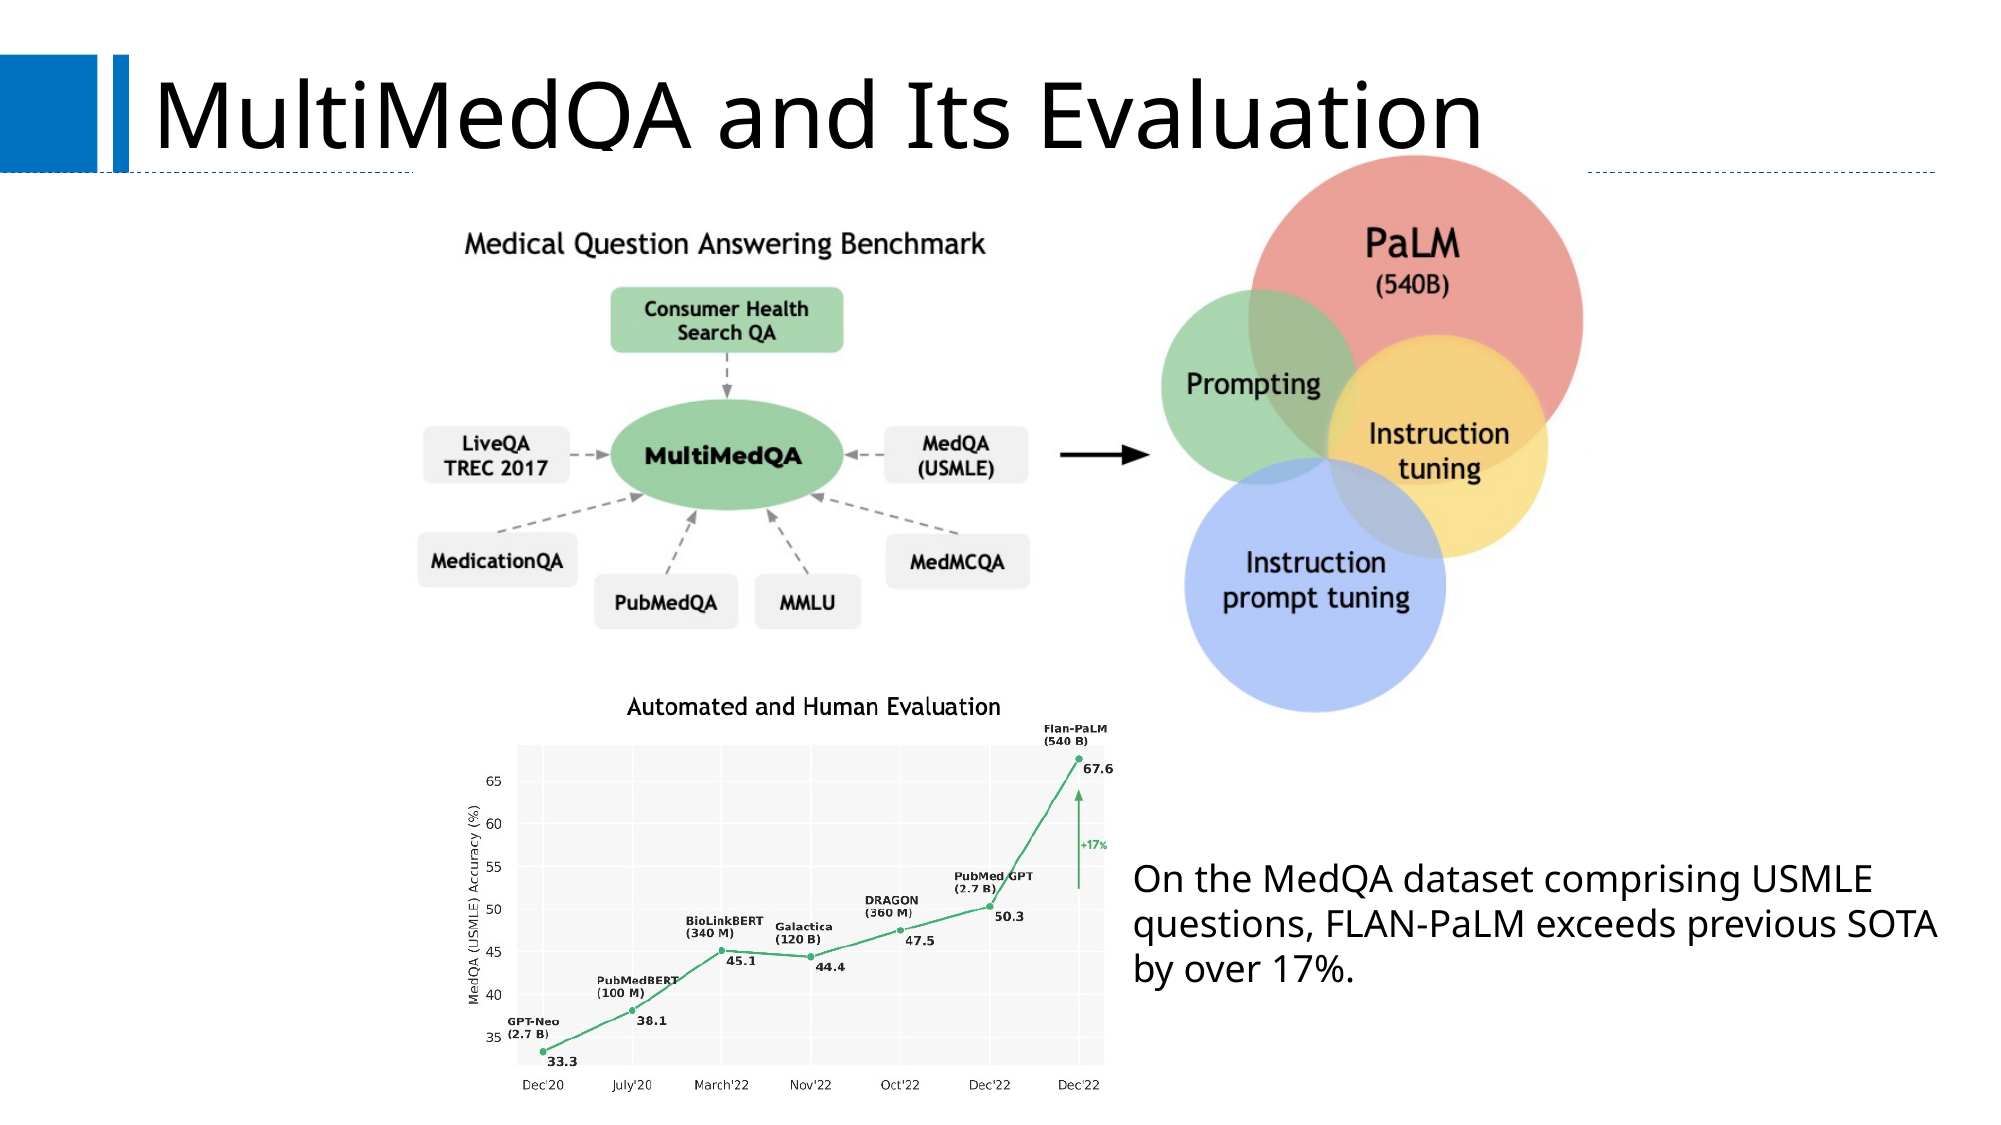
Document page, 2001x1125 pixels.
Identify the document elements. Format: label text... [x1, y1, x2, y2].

title MultiMedQA and Its Evaluation [137, 59, 1863, 178]
text_box On the MedQA dataset comprising USMLE questions, FLAN-PaLM exceeds previous SOTA by over 17%. [1118, 847, 2000, 998]
picture [412, 150, 1588, 1112]
